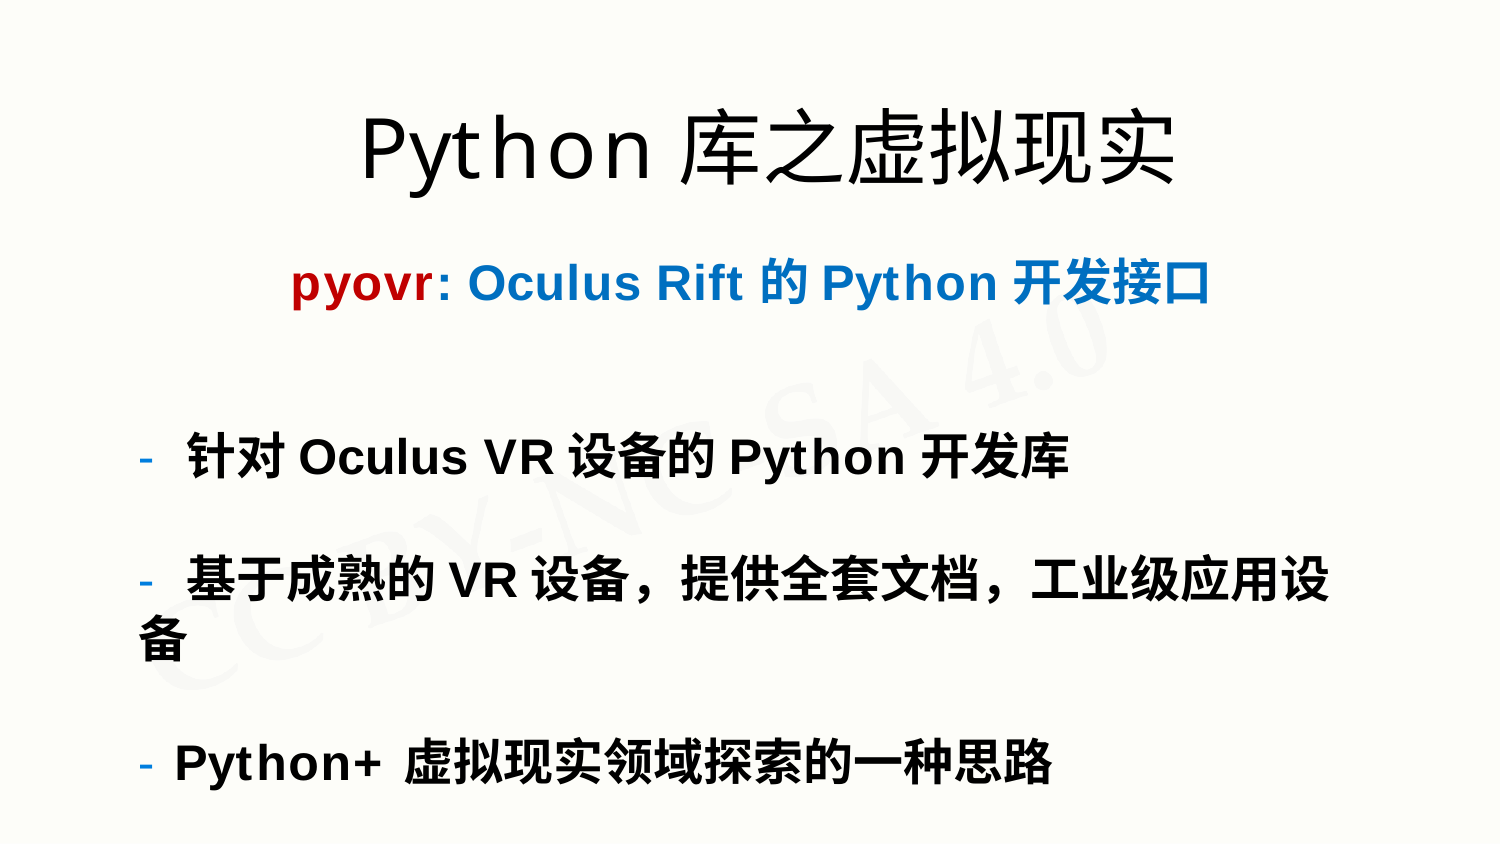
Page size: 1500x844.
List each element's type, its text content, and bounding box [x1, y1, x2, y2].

title Python库之虚拟现实 [265, 95, 1235, 237]
text_box pyovr: Oculus Rift的Python开发接口 - 针对Oculus VR设备的Python开发库 - 基于成熟的VR设备，提供全套文档，工业级应用设备 - Python+虚拟现实领域探索的一种思路 [136, 250, 1349, 791]
